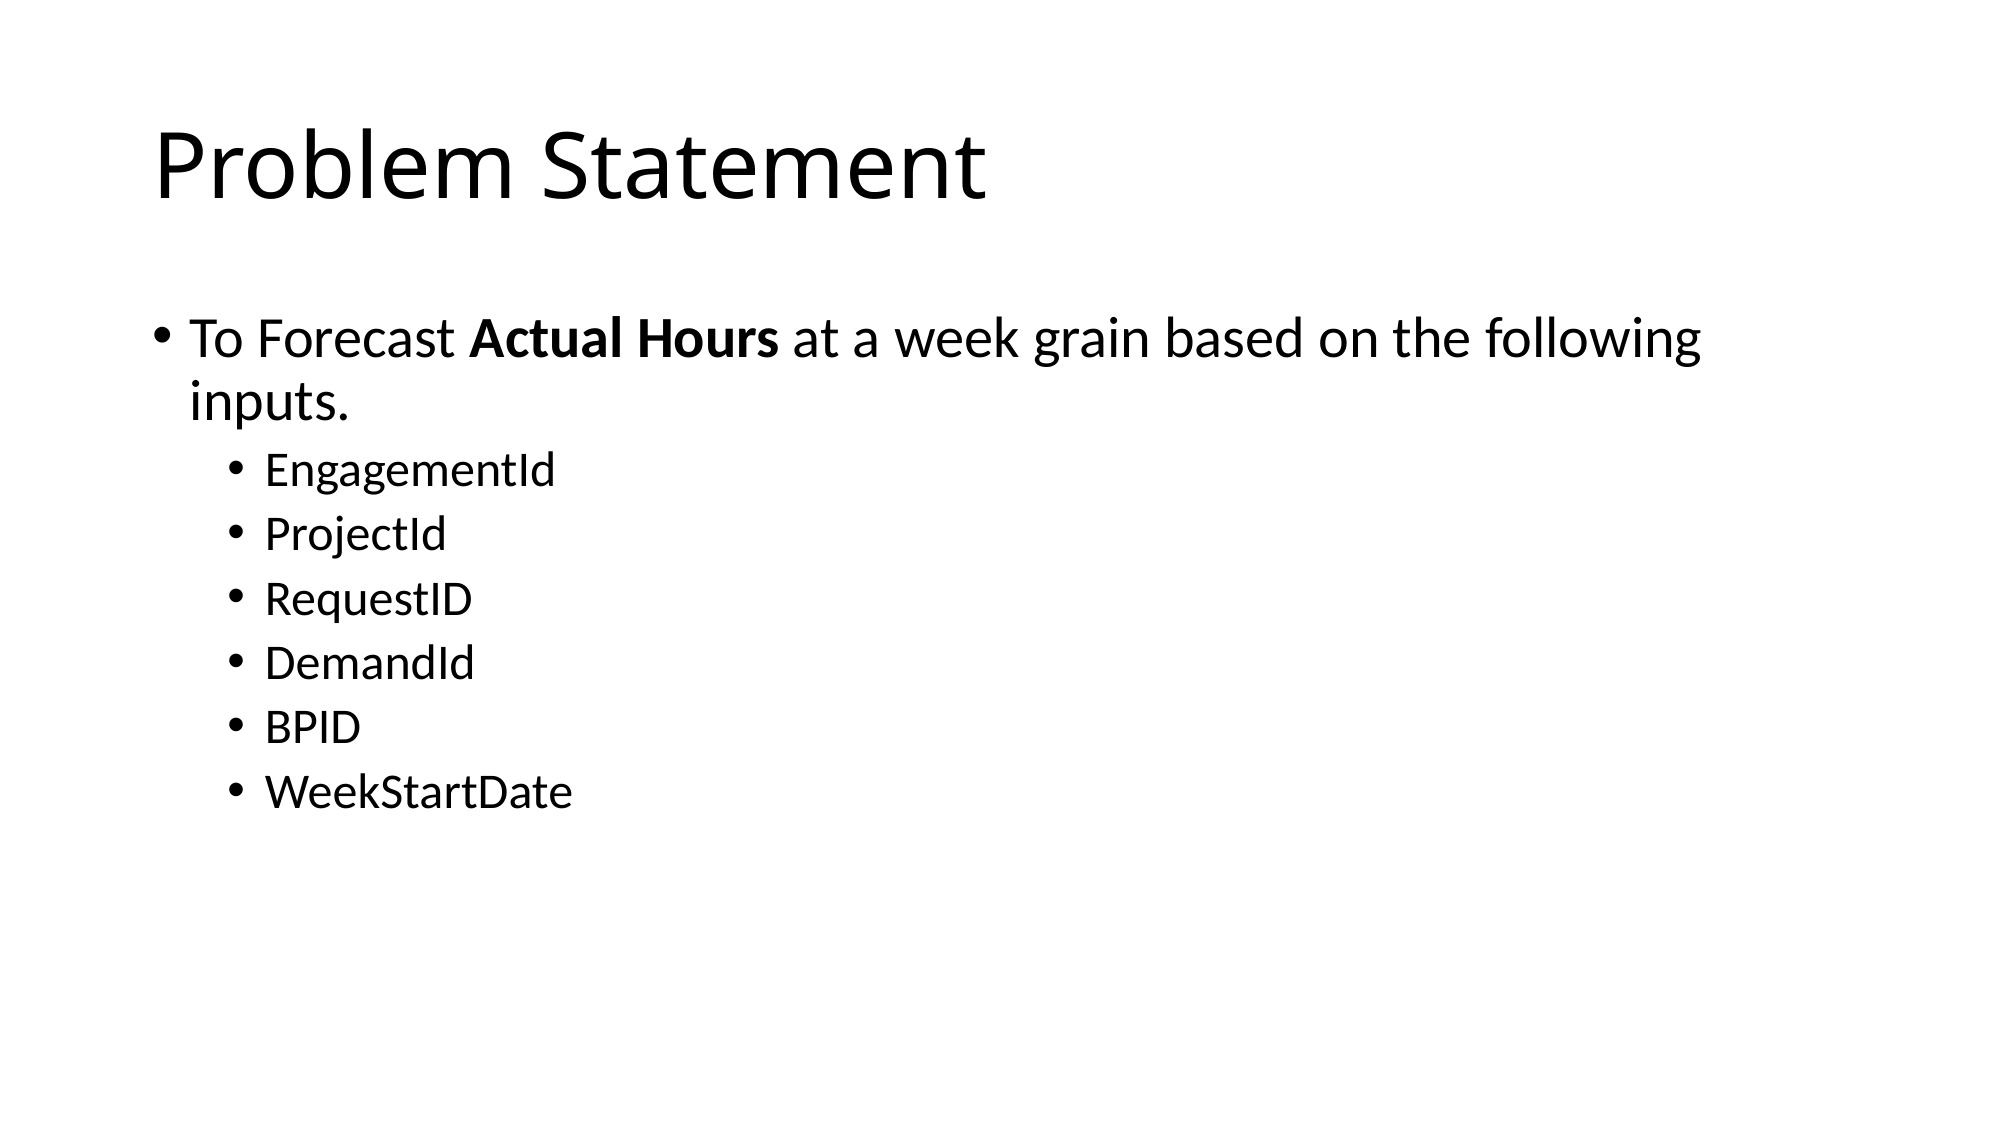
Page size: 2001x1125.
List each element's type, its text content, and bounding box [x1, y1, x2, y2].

title Problem Statement [137, 59, 1863, 278]
list To Forecast Actual Hours at a week grain based on the following inputs. EngagementId ProjectId RequestID DemandId BPID WeekStartDate [137, 299, 1863, 1014]
